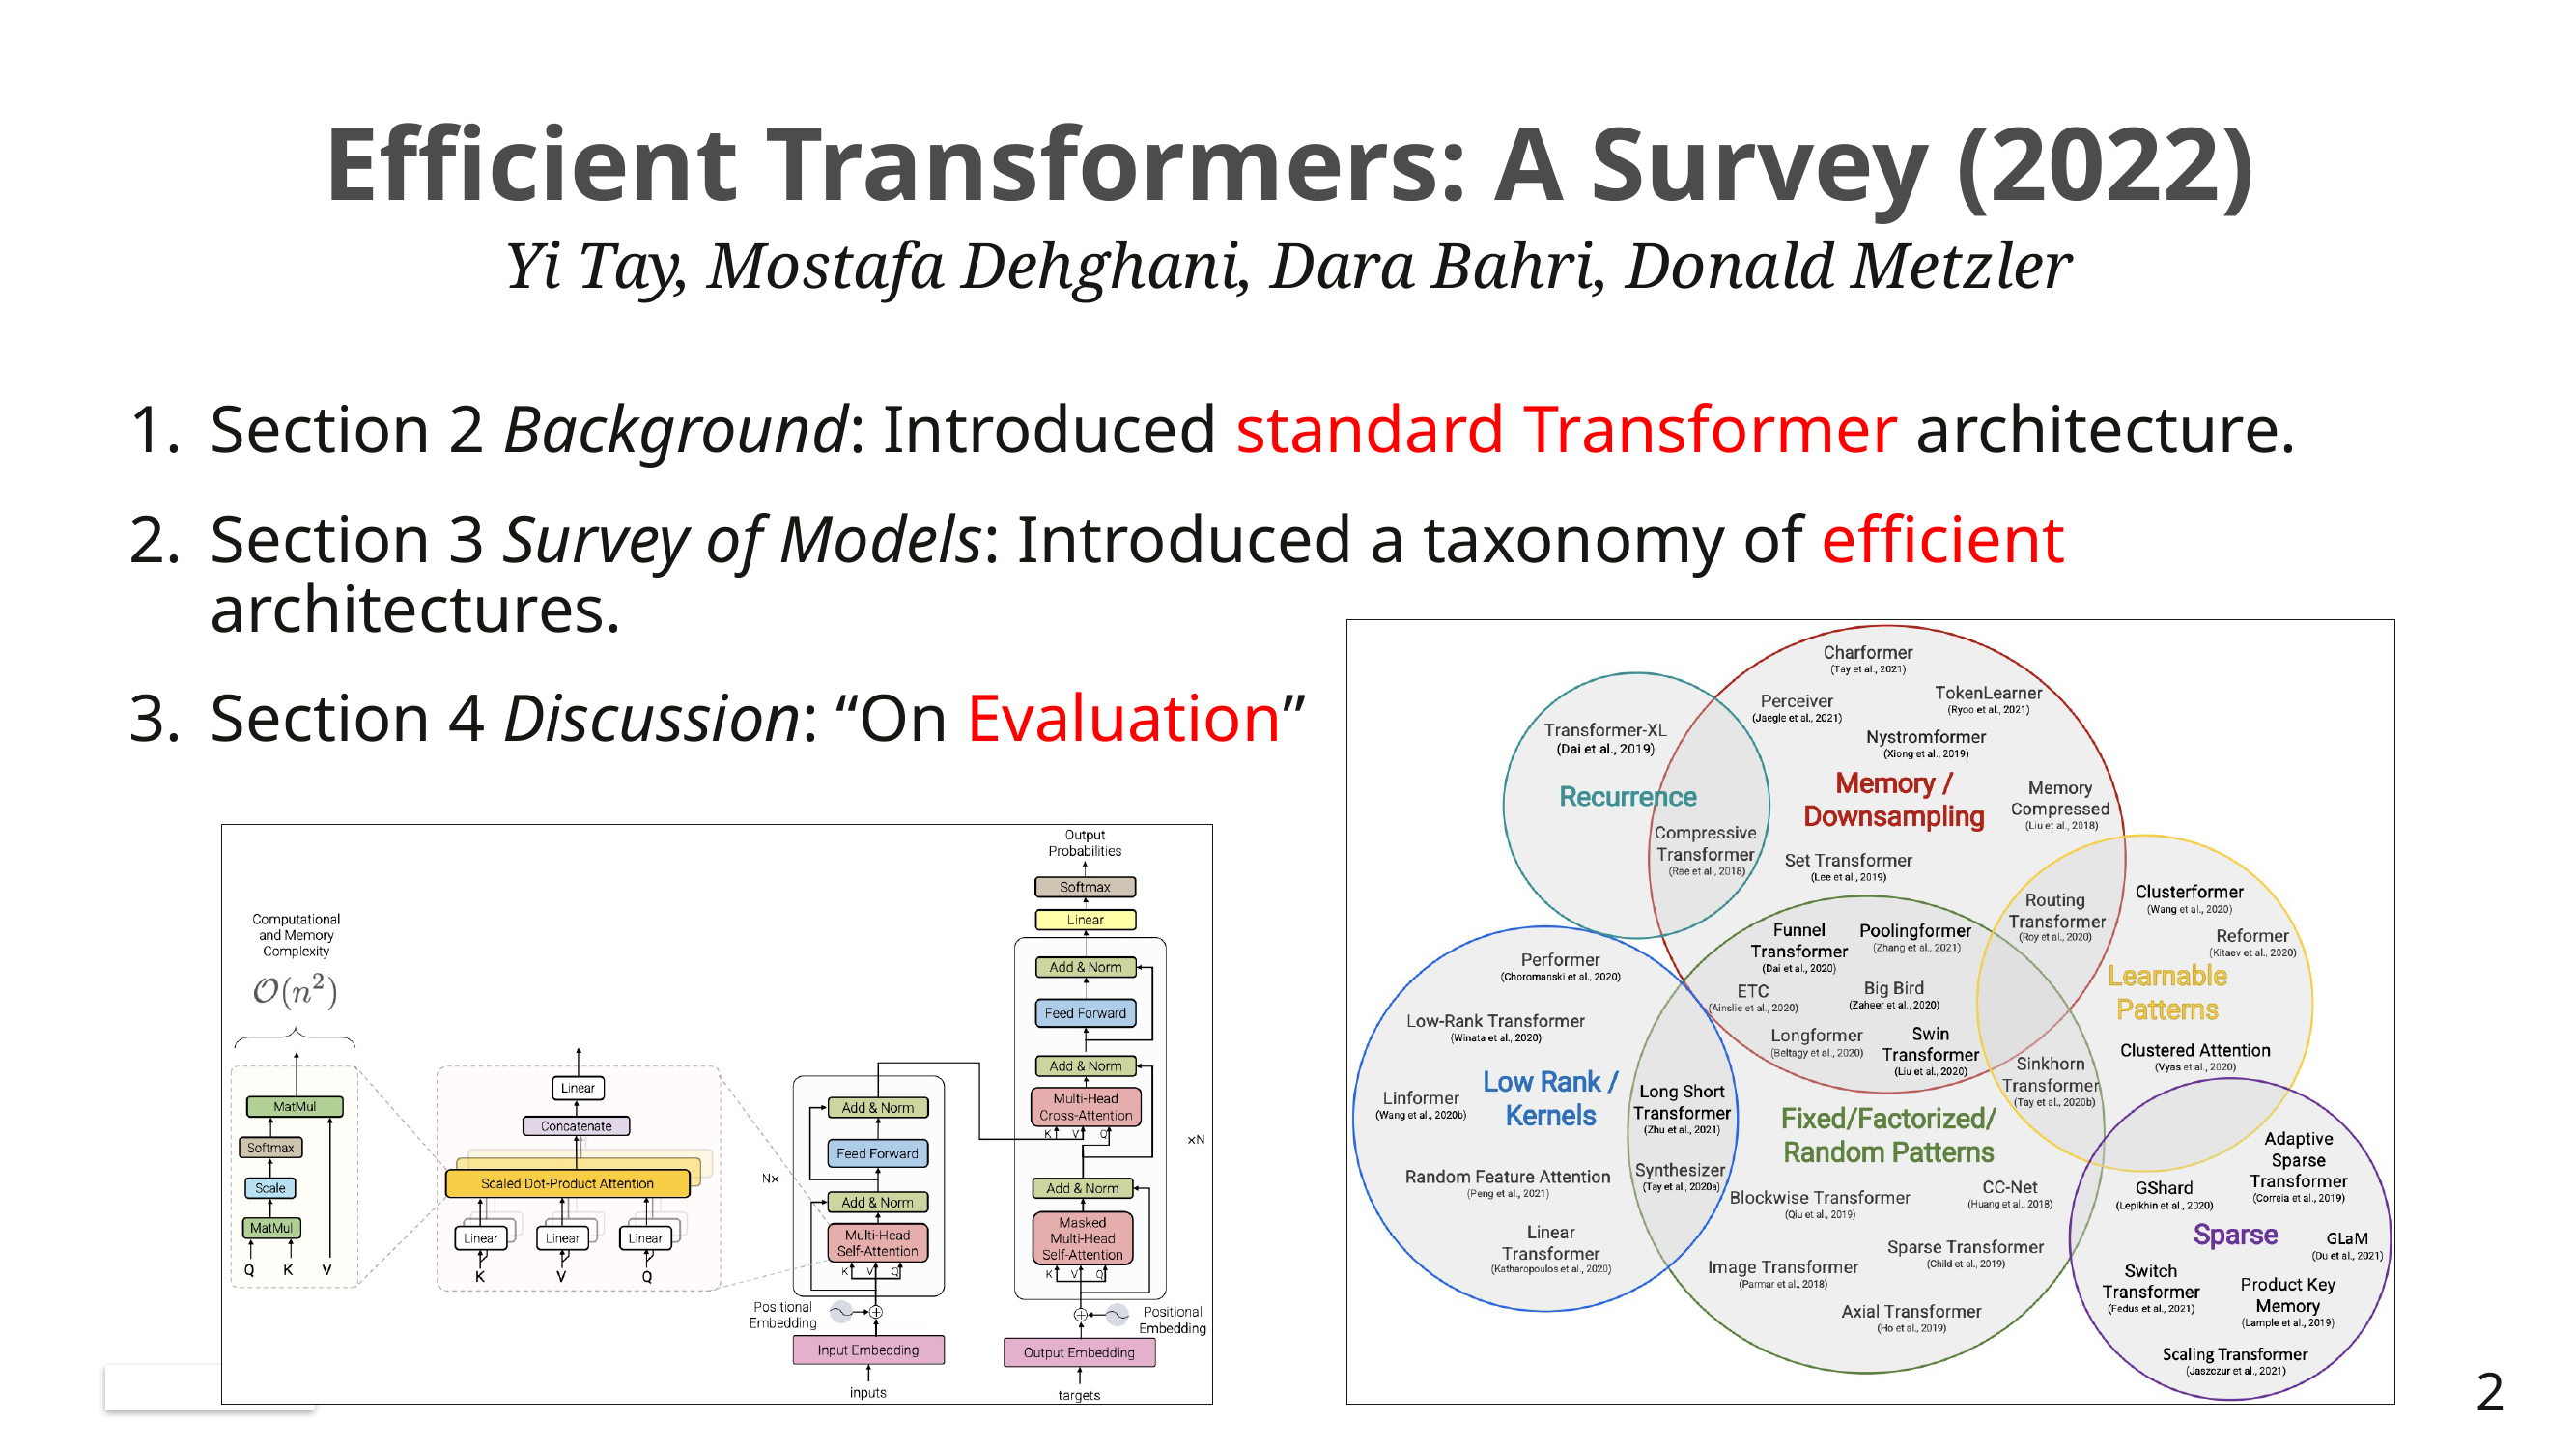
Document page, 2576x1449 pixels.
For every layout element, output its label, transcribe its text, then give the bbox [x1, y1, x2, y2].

list Section 2 Background: Introduced standard Transformer architecture. Section 3 Survey of Models: Introduced a taxonomy of efficient architectures. Section 4 Discussion: “On Evaluation” [105, 385, 2447, 1258]
slide_number 2 [2394, 1365, 2530, 1424]
picture [221, 824, 1213, 1405]
list Yi Tay, Mostafa Dehghani, Dara Bahri, Donald Metzler [129, 222, 2449, 304]
title Efficient Transformers: A Survey (2022) [129, 122, 2449, 220]
picture [1346, 619, 2395, 1405]
